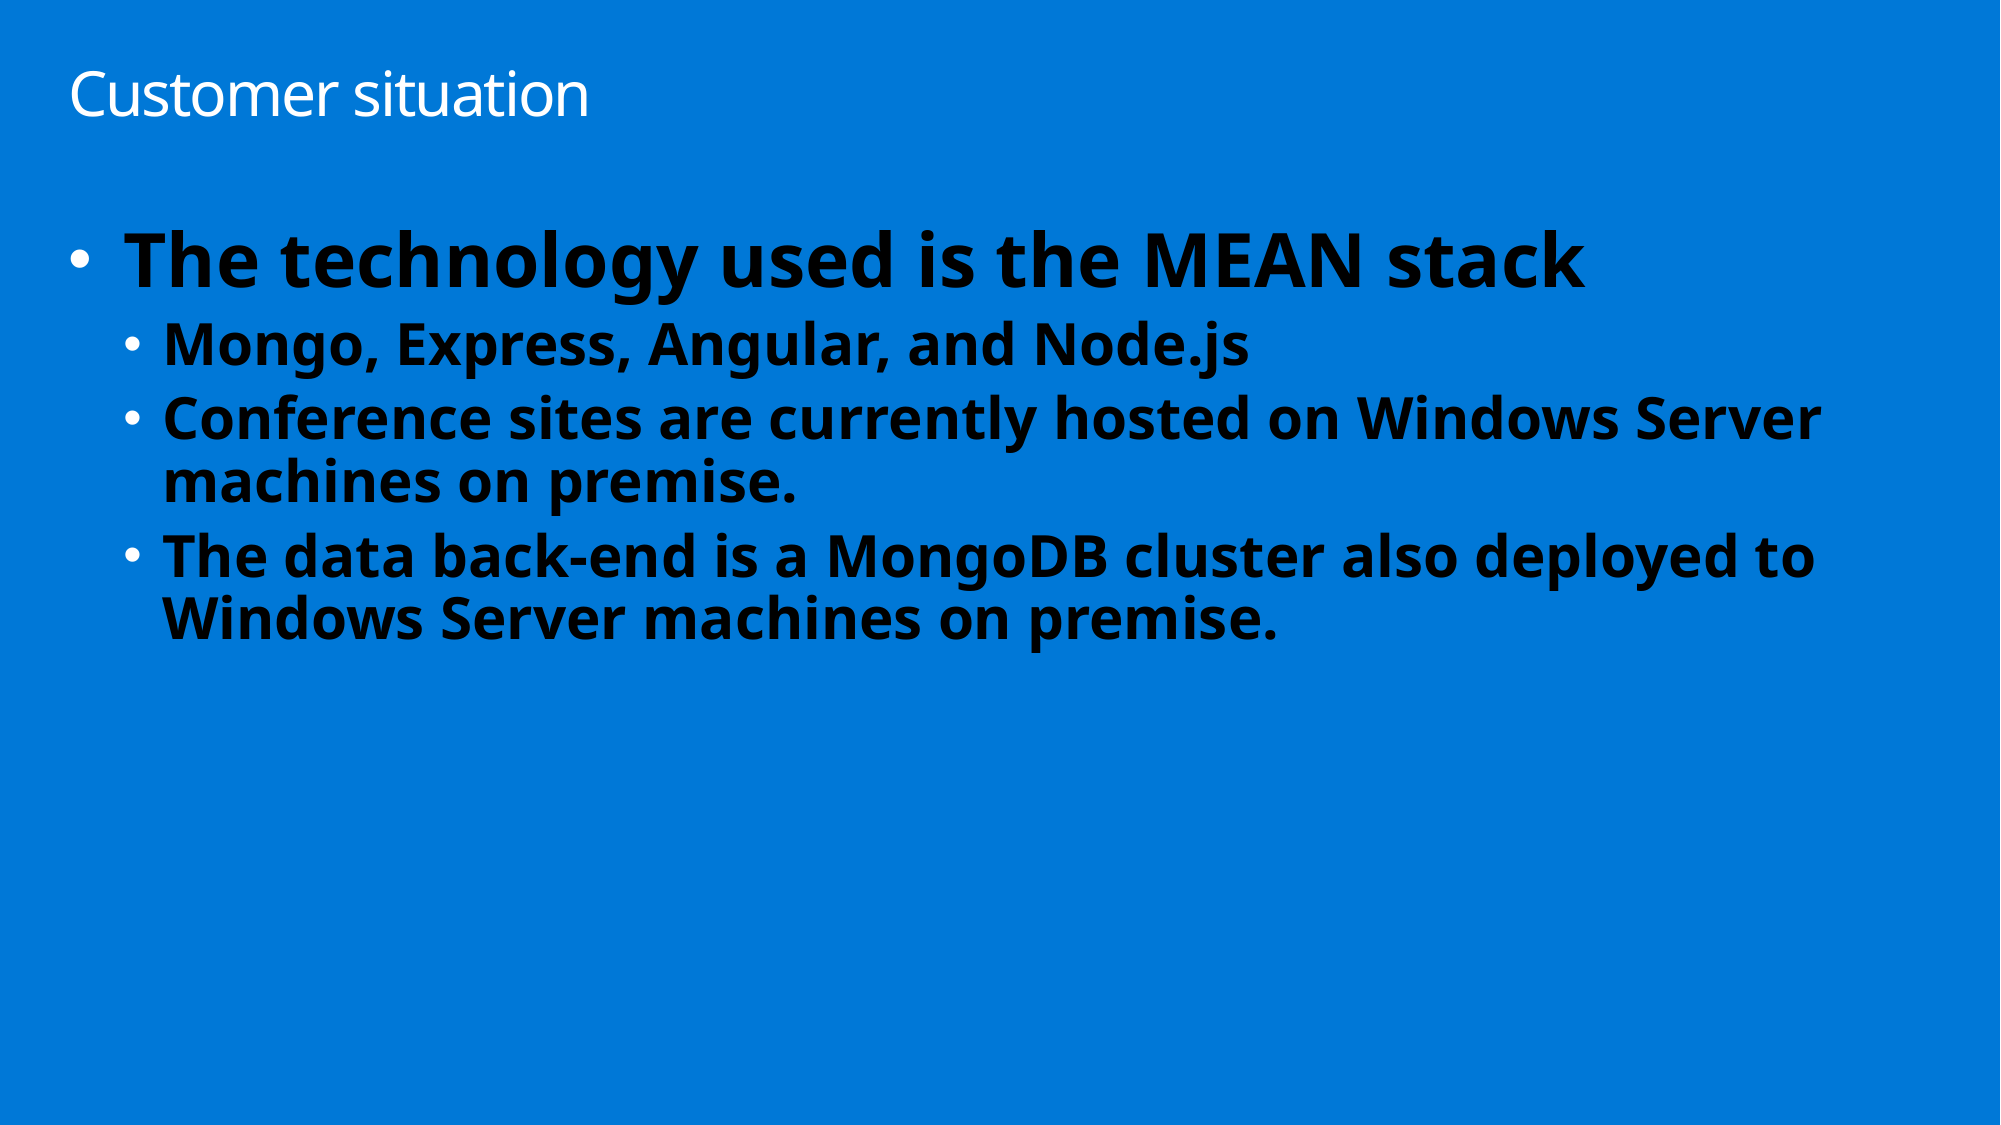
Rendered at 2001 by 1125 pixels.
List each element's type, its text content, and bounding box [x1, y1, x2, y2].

title Customer situation [44, 47, 1957, 196]
list The technology used is the MEAN stack Mongo, Express, Angular, and Node.js Conference sites are currently hosted on Windows Server machines on premise. The data back-end is a MongoDB cluster also deployed to Windows Server machines on premise. [44, 207, 1956, 1090]
